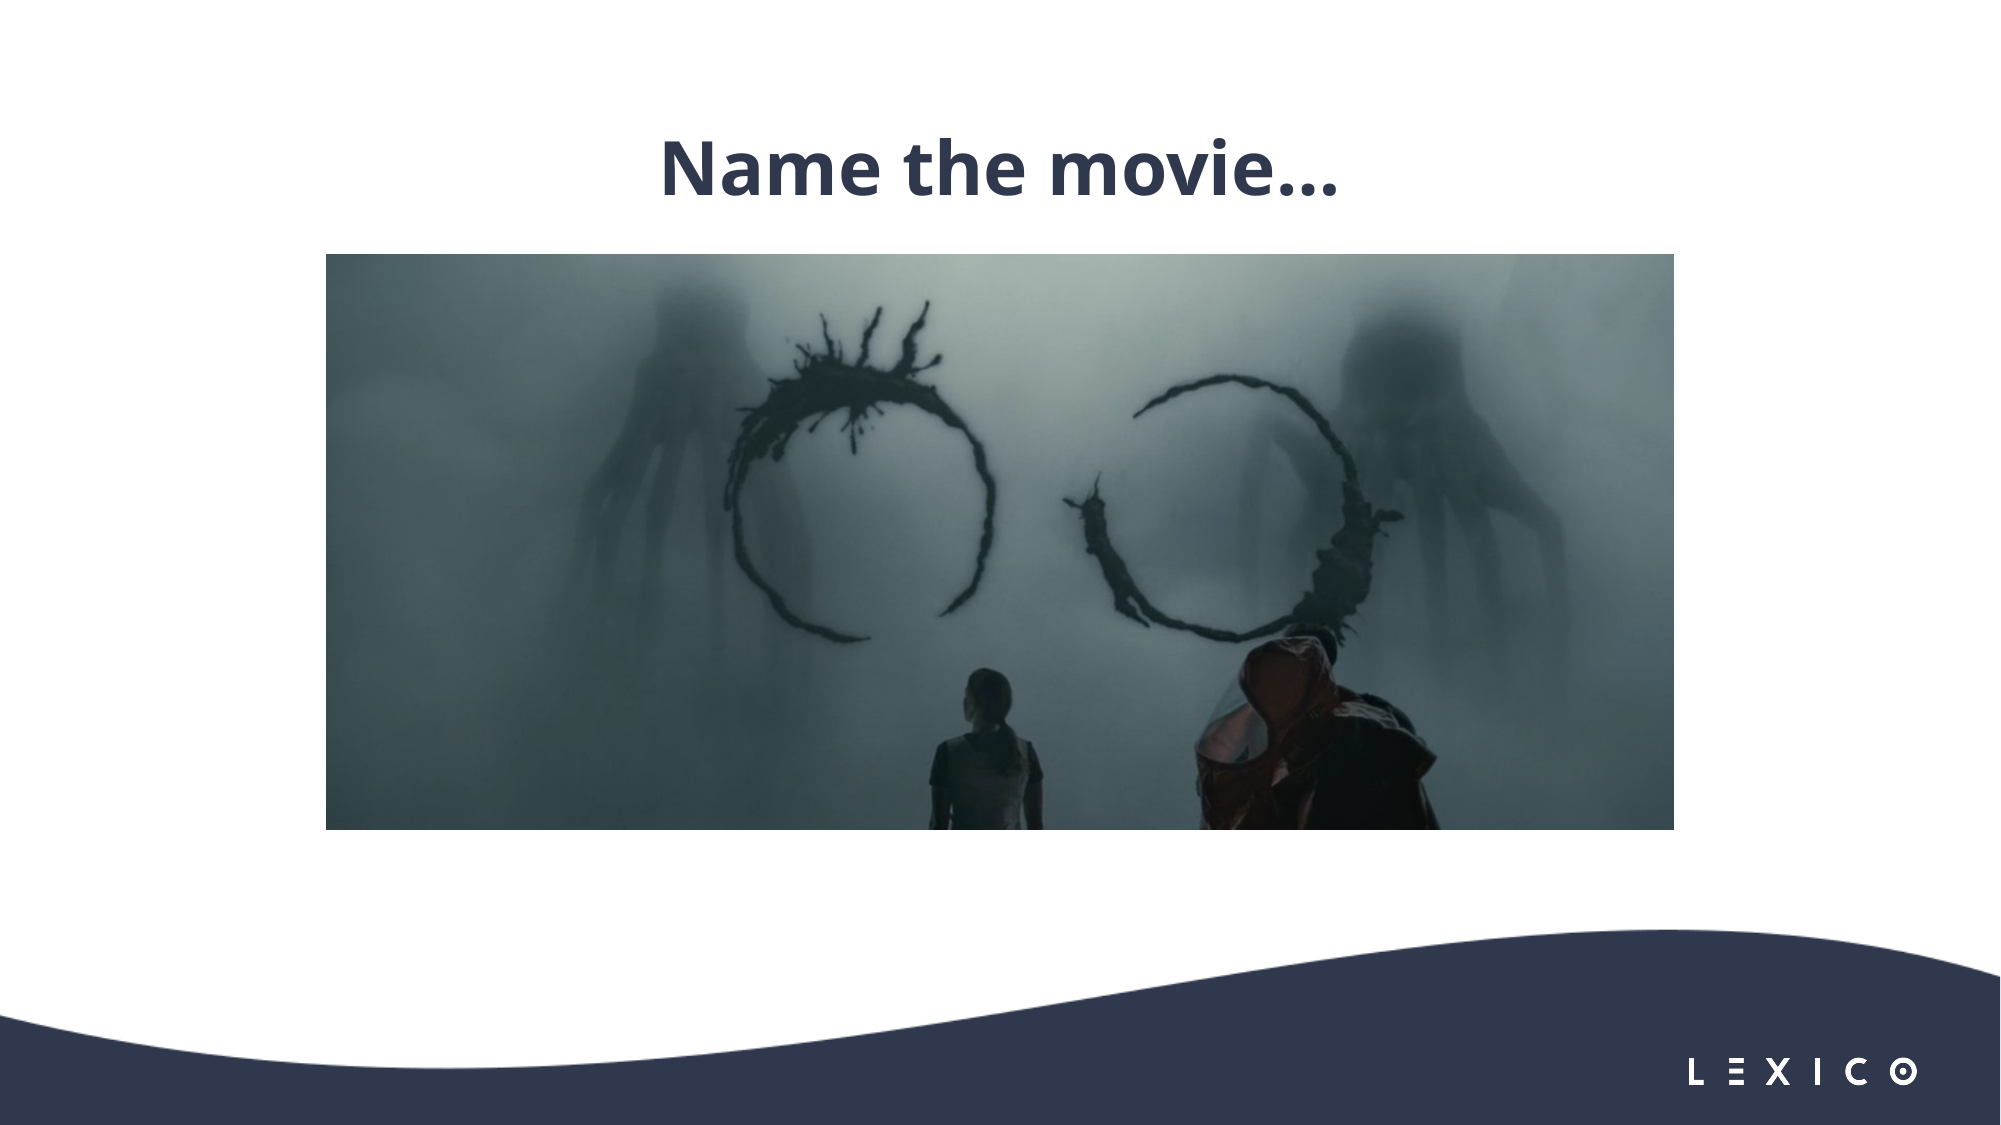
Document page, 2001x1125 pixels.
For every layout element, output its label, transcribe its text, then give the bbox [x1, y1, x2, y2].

title Name the movie… [137, 0, 1863, 220]
picture [0, 0, 2001, 1125]
